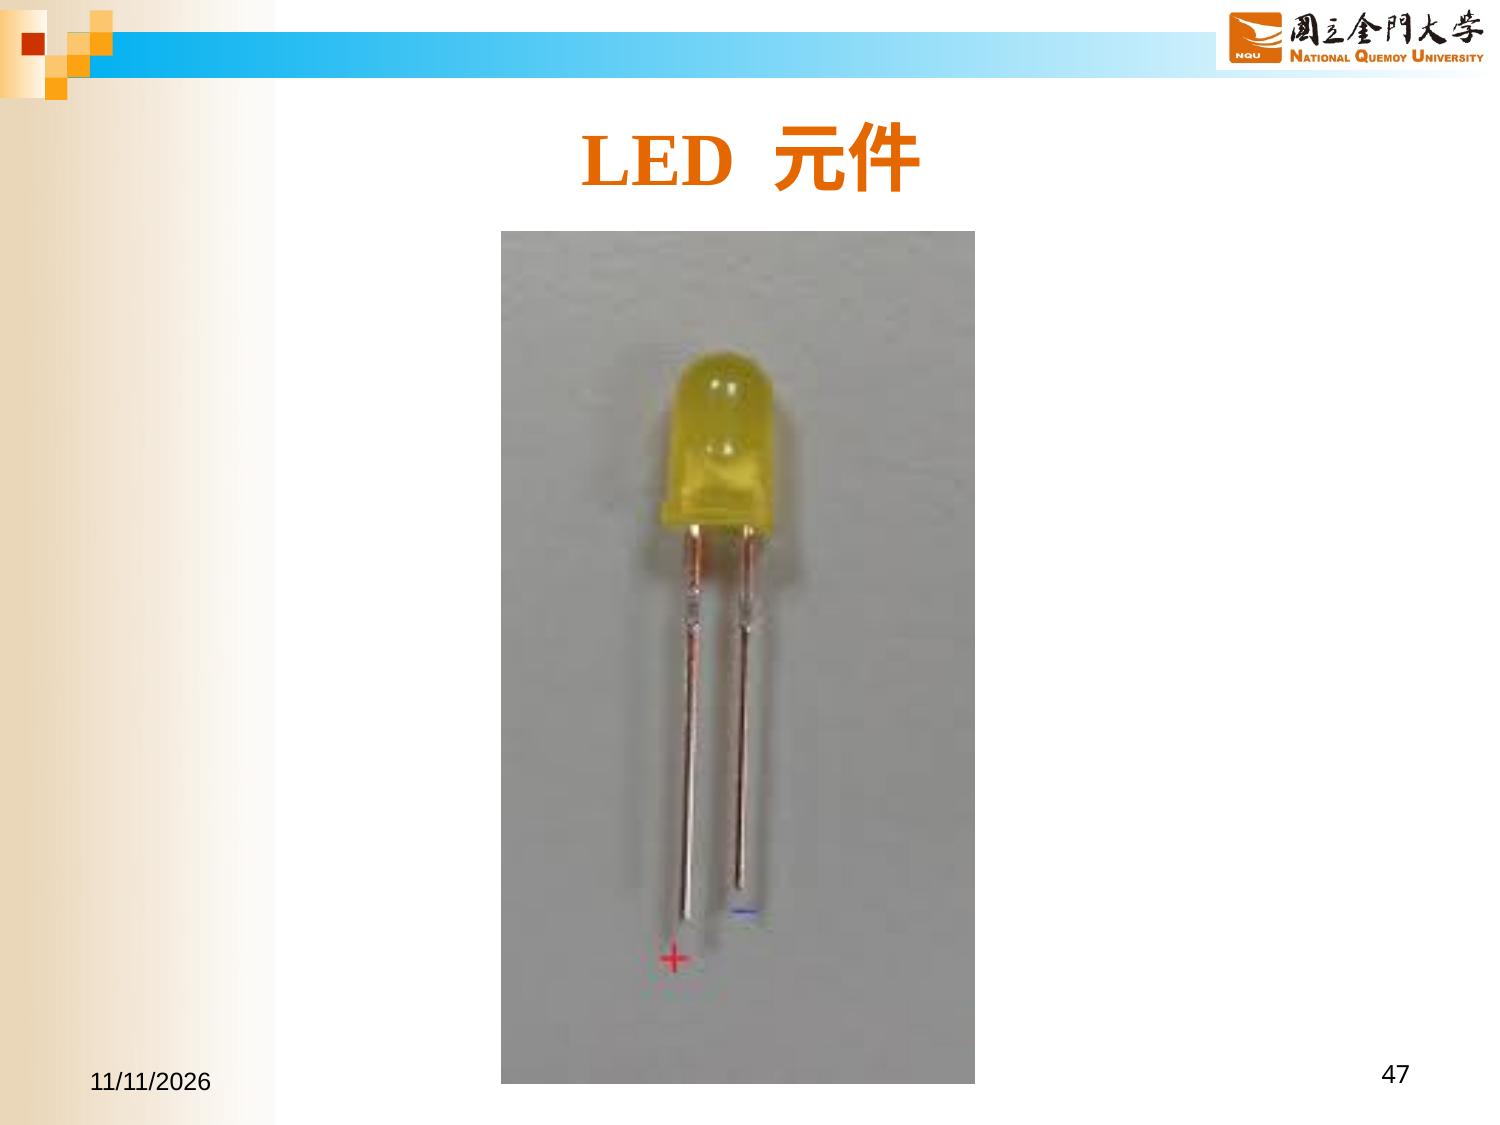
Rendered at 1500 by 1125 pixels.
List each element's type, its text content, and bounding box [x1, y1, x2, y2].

title LED 元件 [76, 42, 1427, 268]
picture [1216, 1, 1499, 70]
text_box 2017/6/24 [75, 1024, 425, 1103]
picture [501, 231, 975, 1084]
text_box 47 [1074, 1024, 1425, 1100]
